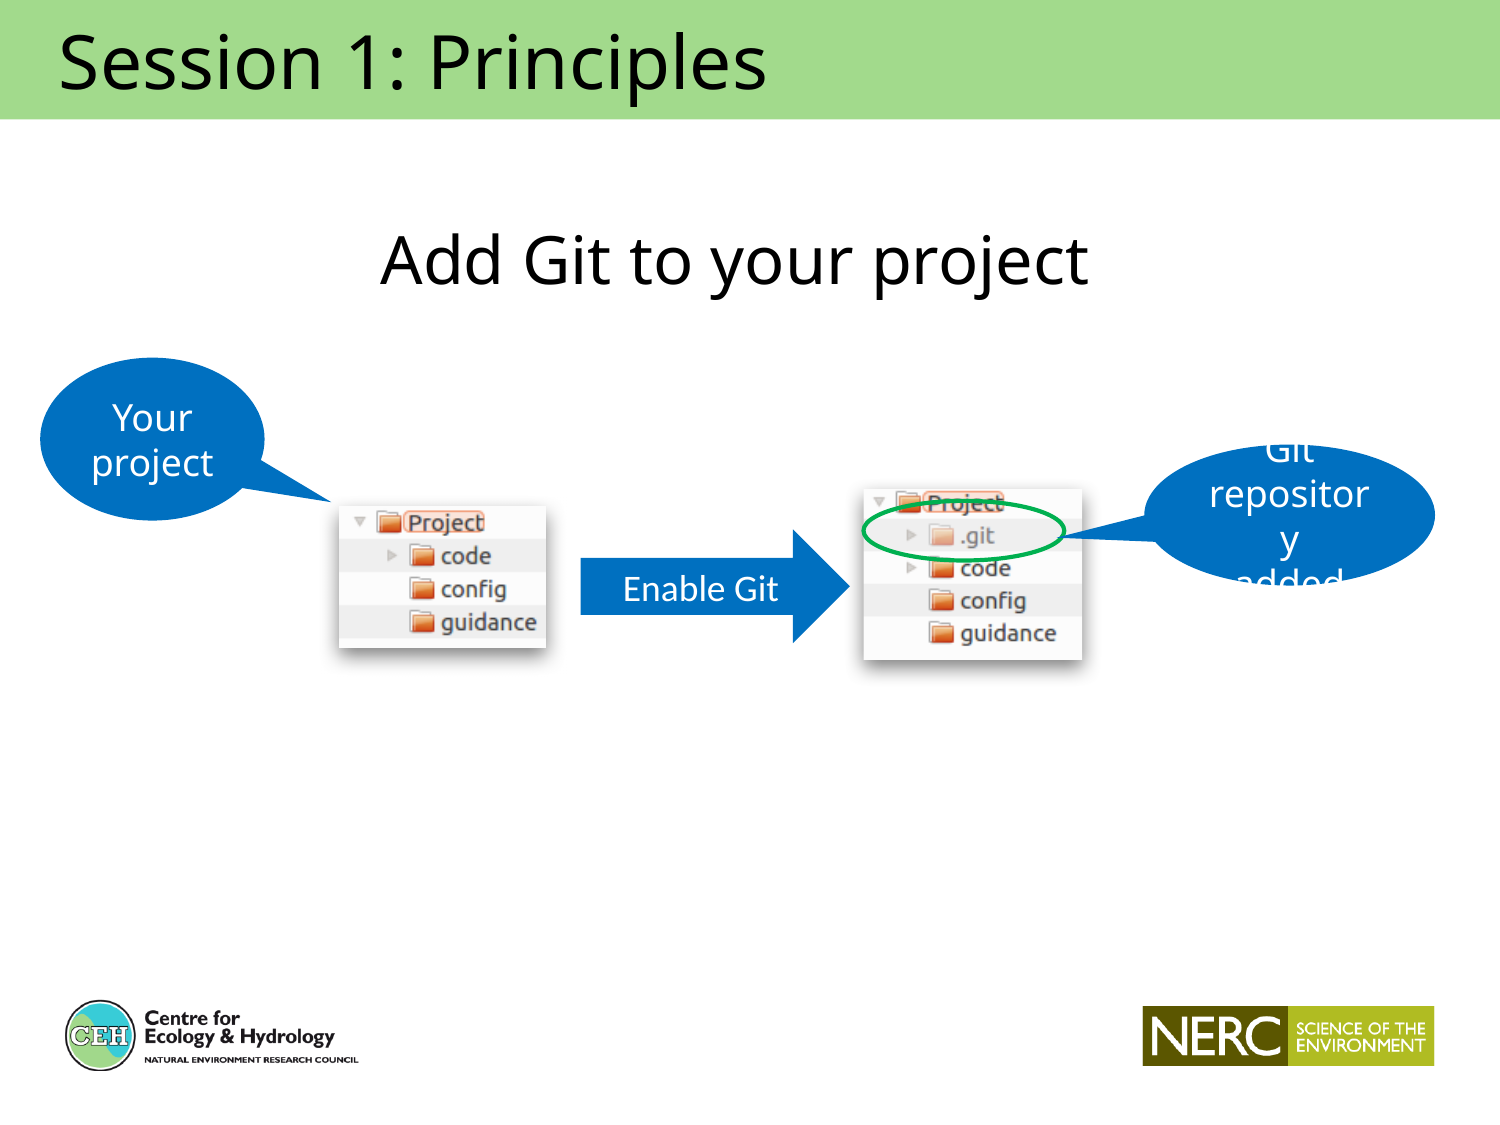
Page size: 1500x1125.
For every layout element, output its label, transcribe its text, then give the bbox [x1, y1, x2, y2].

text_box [40, 357, 546, 648]
picture [1139, 1003, 1436, 1068]
text_box Add Git to your project [365, 210, 1173, 305]
list Session 1: Principles [0, 0, 1500, 120]
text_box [580, 444, 1436, 660]
picture [63, 998, 359, 1071]
